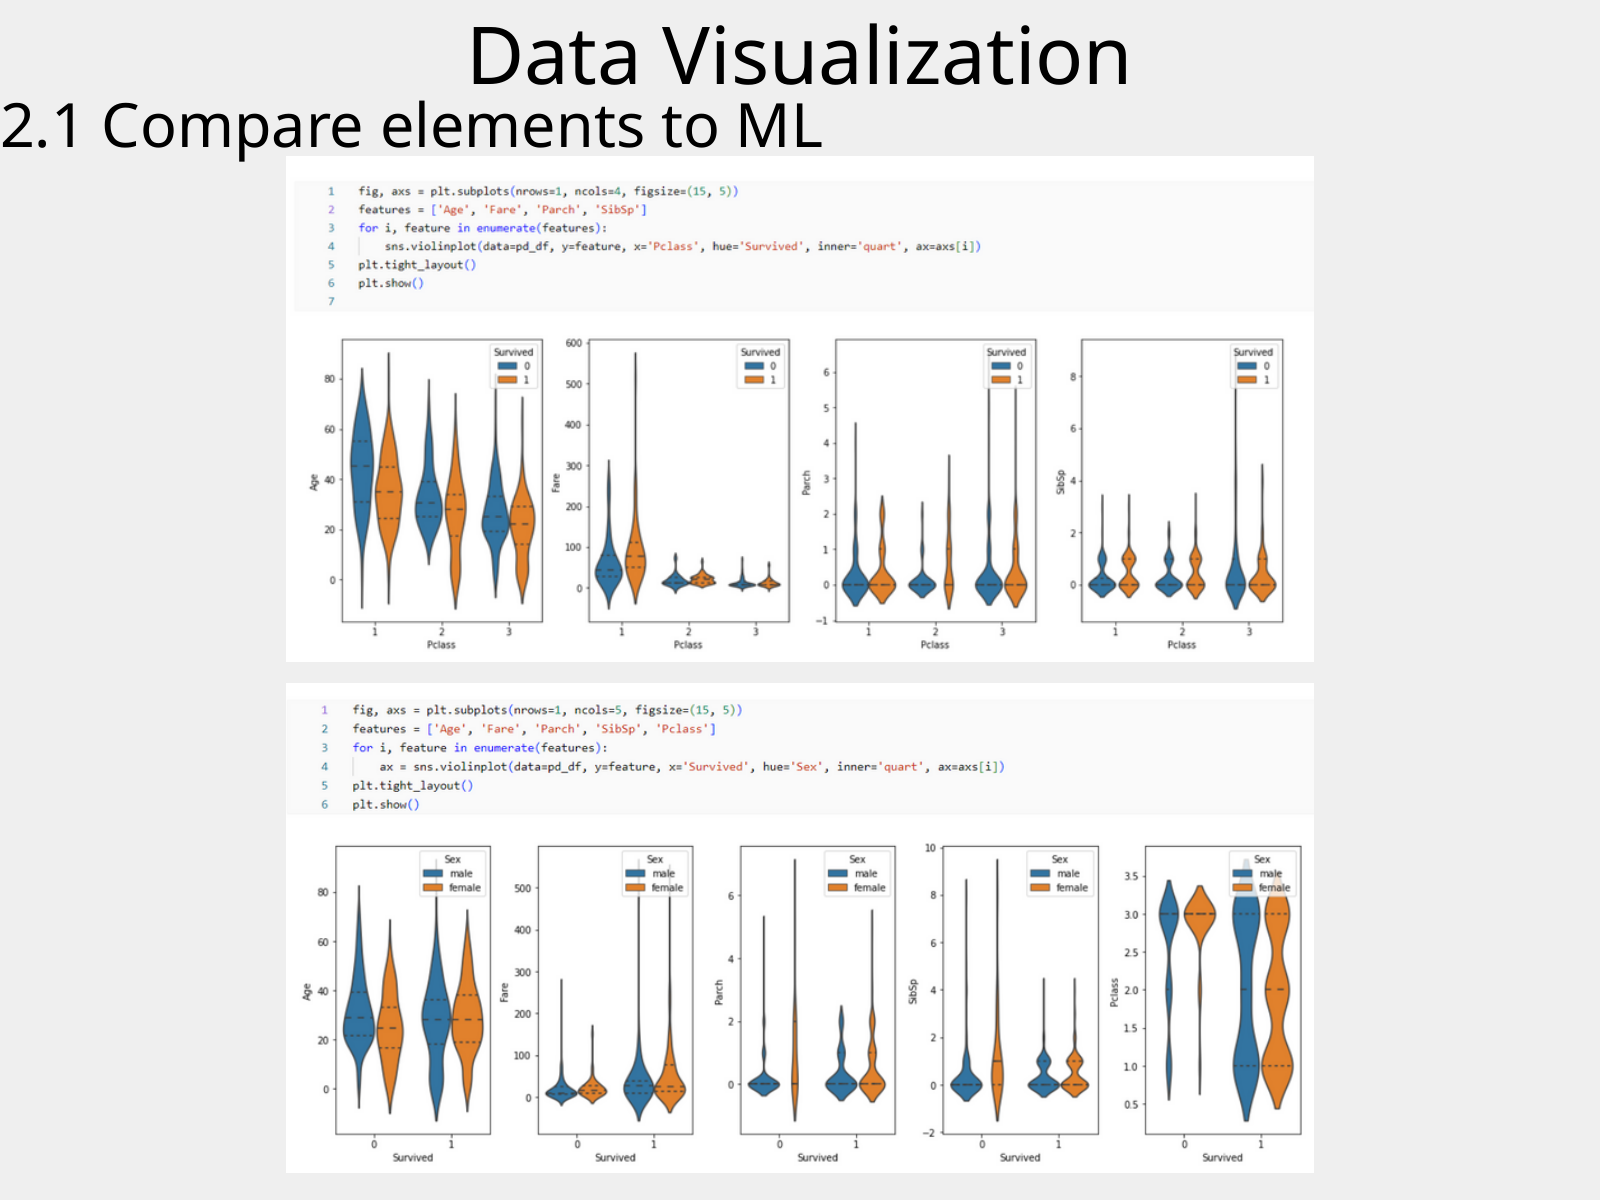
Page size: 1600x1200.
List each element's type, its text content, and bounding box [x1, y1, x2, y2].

text_box Data Visualization [0, 0, 1600, 74]
text_box 2.1 Compare elements to ML [0, 74, 1600, 160]
text_box [286, 160, 1314, 662]
text_box [286, 683, 1314, 1173]
